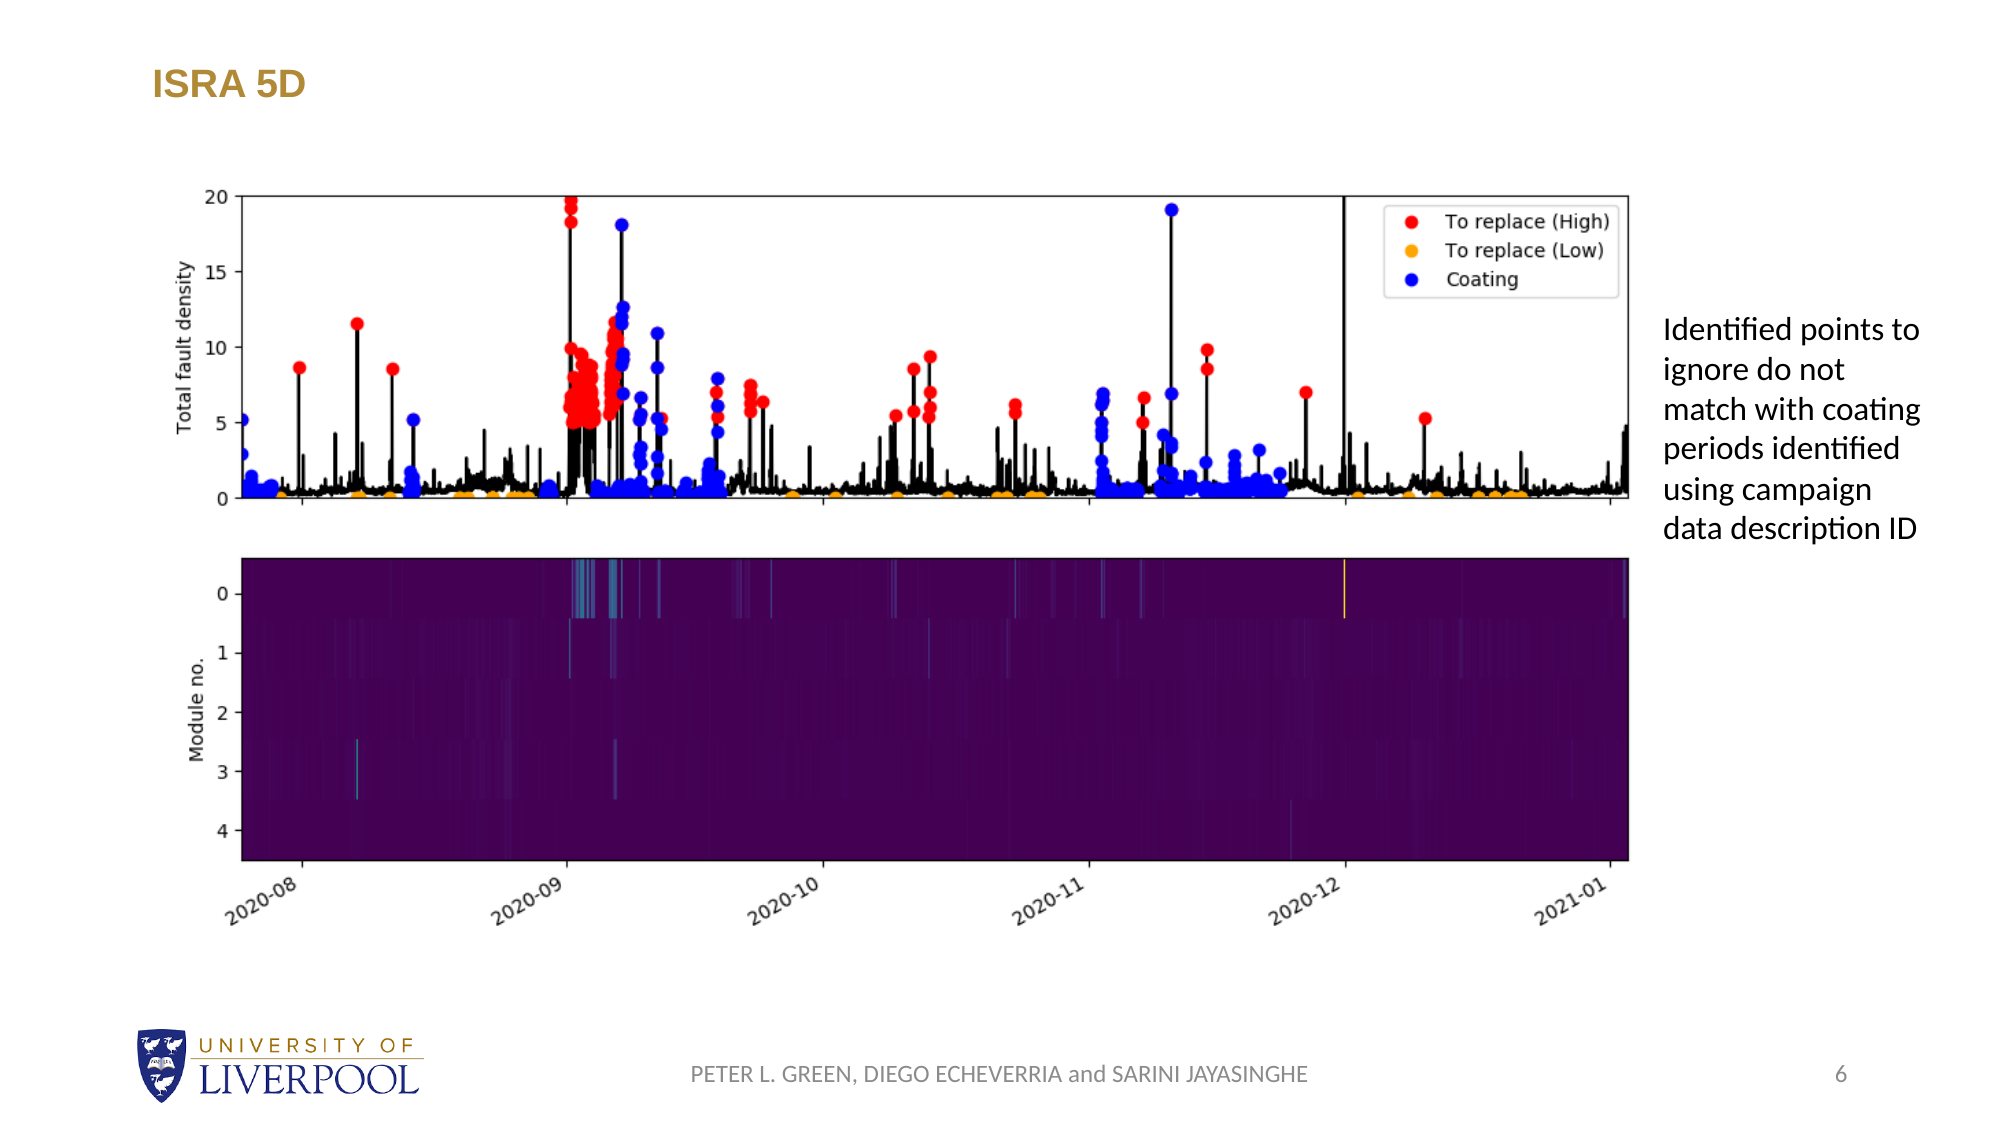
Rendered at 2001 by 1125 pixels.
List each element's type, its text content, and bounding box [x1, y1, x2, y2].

picture [137, 1029, 424, 1103]
footer PETER L. GREEN, DIEGO ECHEVERRIA and SARINI JAYASINGHE [662, 1042, 1338, 1103]
title ISRA 5D [137, 55, 1863, 114]
slide_number 6 [1412, 1042, 1863, 1103]
picture [147, 180, 1649, 934]
text_box Identified points to ignore do not match with coating periods identified using campaign data description ID [1649, 299, 1946, 554]
